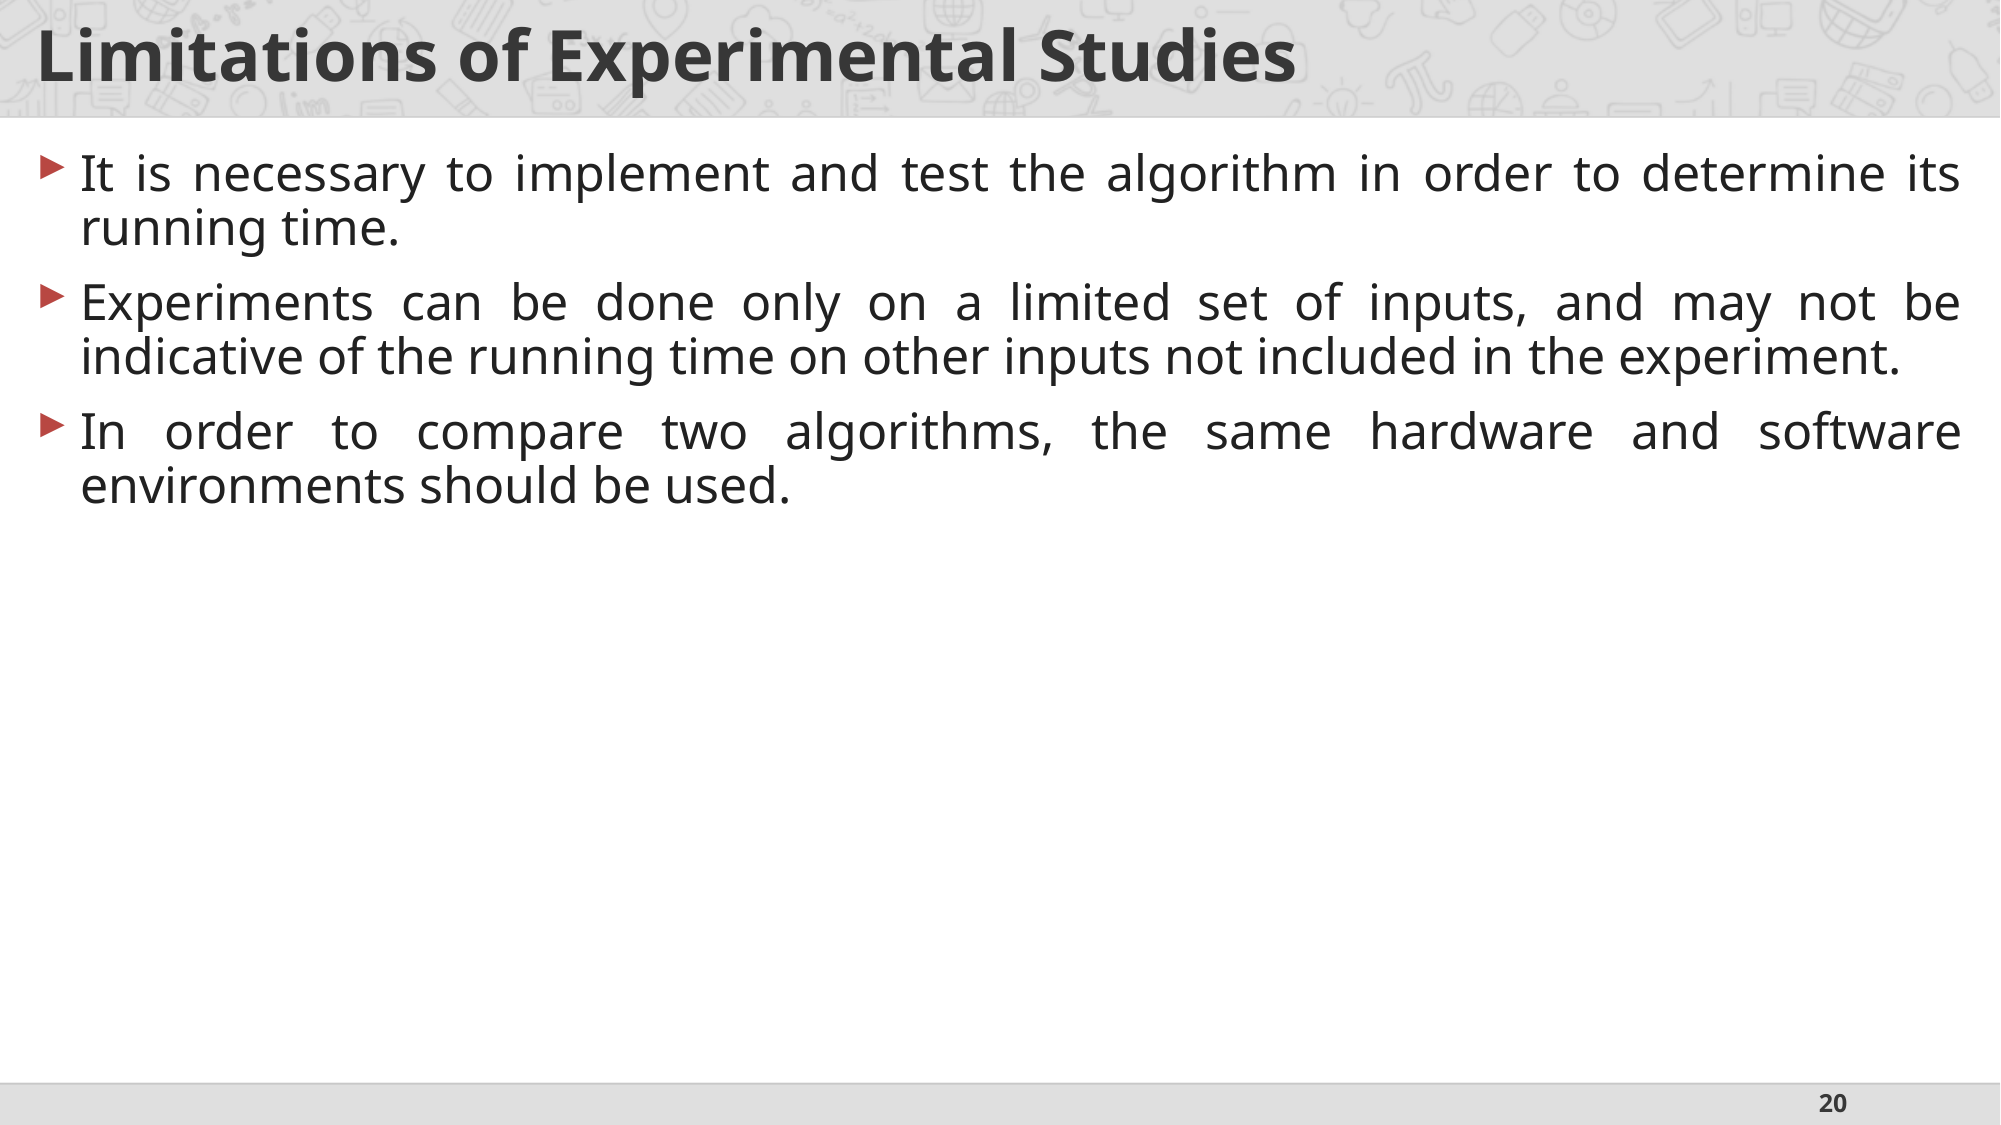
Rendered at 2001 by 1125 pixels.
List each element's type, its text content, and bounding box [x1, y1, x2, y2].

list It is necessary to implement and test the algorithm in order to determine its running time. Experiments can be done only on a limited set of inputs, and may not be indicative of the running time on other inputs not included in the experiment. In order to compare two algorithms, the same hardware and software environments should be used. [21, 141, 1979, 1059]
title Limitations of Experimental Studies [0, 0, 2000, 117]
